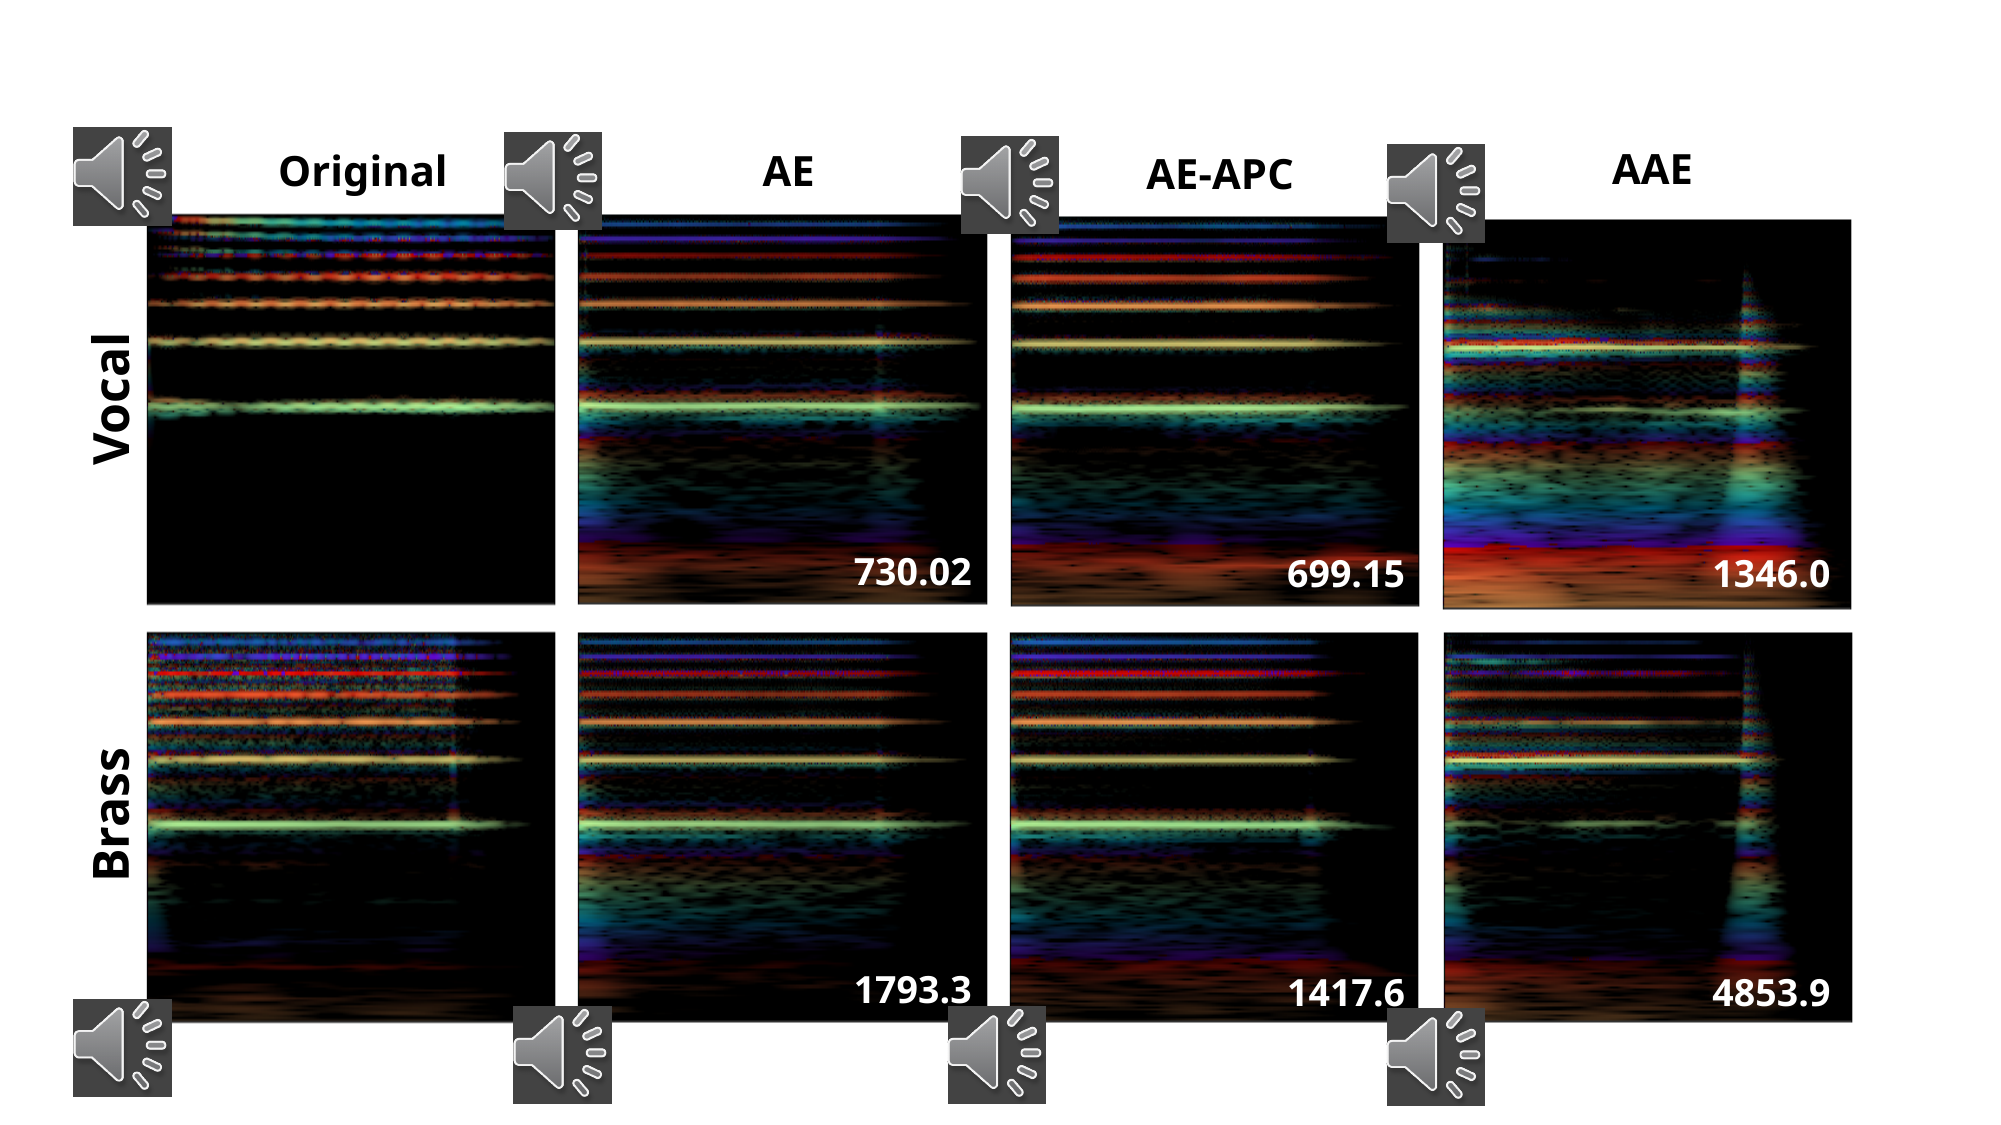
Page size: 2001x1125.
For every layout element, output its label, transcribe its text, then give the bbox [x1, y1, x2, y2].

picture [72, 126, 1863, 1108]
text_box Original [263, 137, 438, 193]
text_box AAE [1597, 135, 1695, 198]
text_box Brass [71, 756, 134, 898]
text_box AE [747, 137, 816, 193]
text_box AE-APC [1131, 140, 1299, 195]
text_box Vocal [71, 337, 134, 481]
